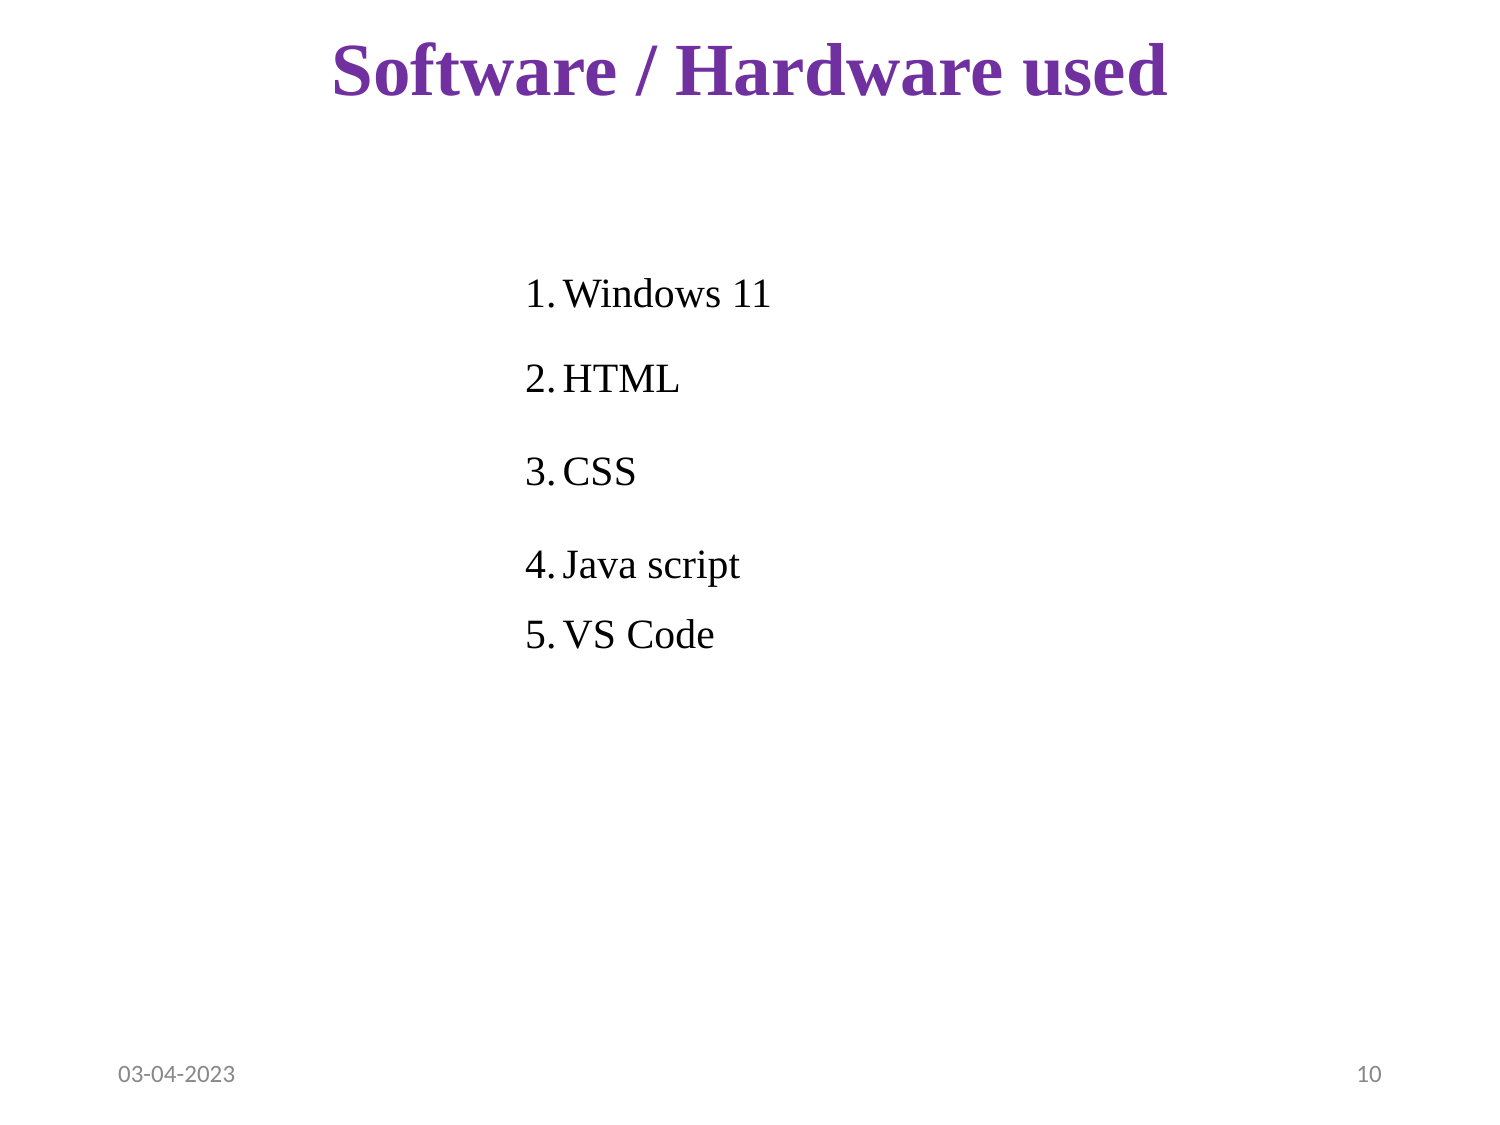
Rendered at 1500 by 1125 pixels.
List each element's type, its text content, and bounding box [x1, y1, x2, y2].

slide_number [103, 1042, 441, 1103]
text_box Windows 11 HTML CSS Java script VS Code [360, 255, 1111, 665]
slide_number ‹#› [1059, 1042, 1397, 1103]
title Software / Hardware used [103, 27, 1397, 115]
